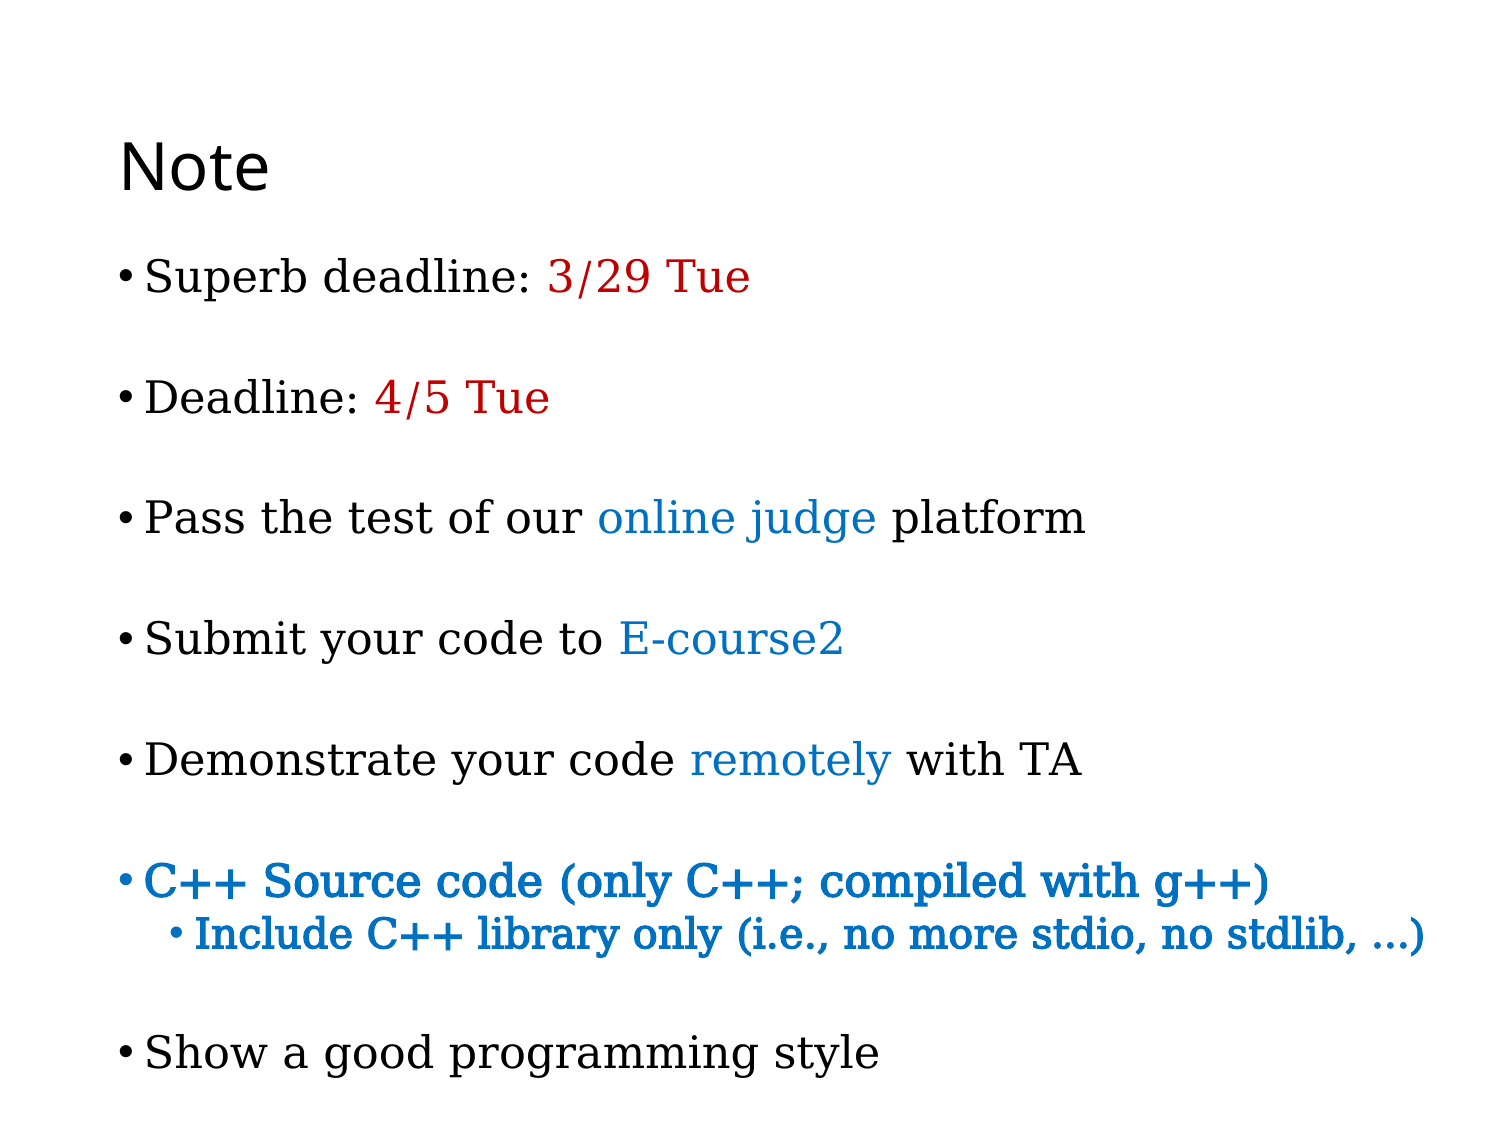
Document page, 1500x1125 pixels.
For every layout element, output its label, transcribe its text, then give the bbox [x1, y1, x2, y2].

title Note [103, 59, 1397, 246]
text_box Superb deadline: 3/29 Tue Deadline: 4/5 Tue Pass the test of our online judge platform Submit your code to E-course2 Demonstrate your code remotely with TA C++ Source code (only C++; compiled with g++) Include C++ library only (i.e., no more stdio, no stdlib, …) Show a good programming style [103, 246, 1471, 1106]
